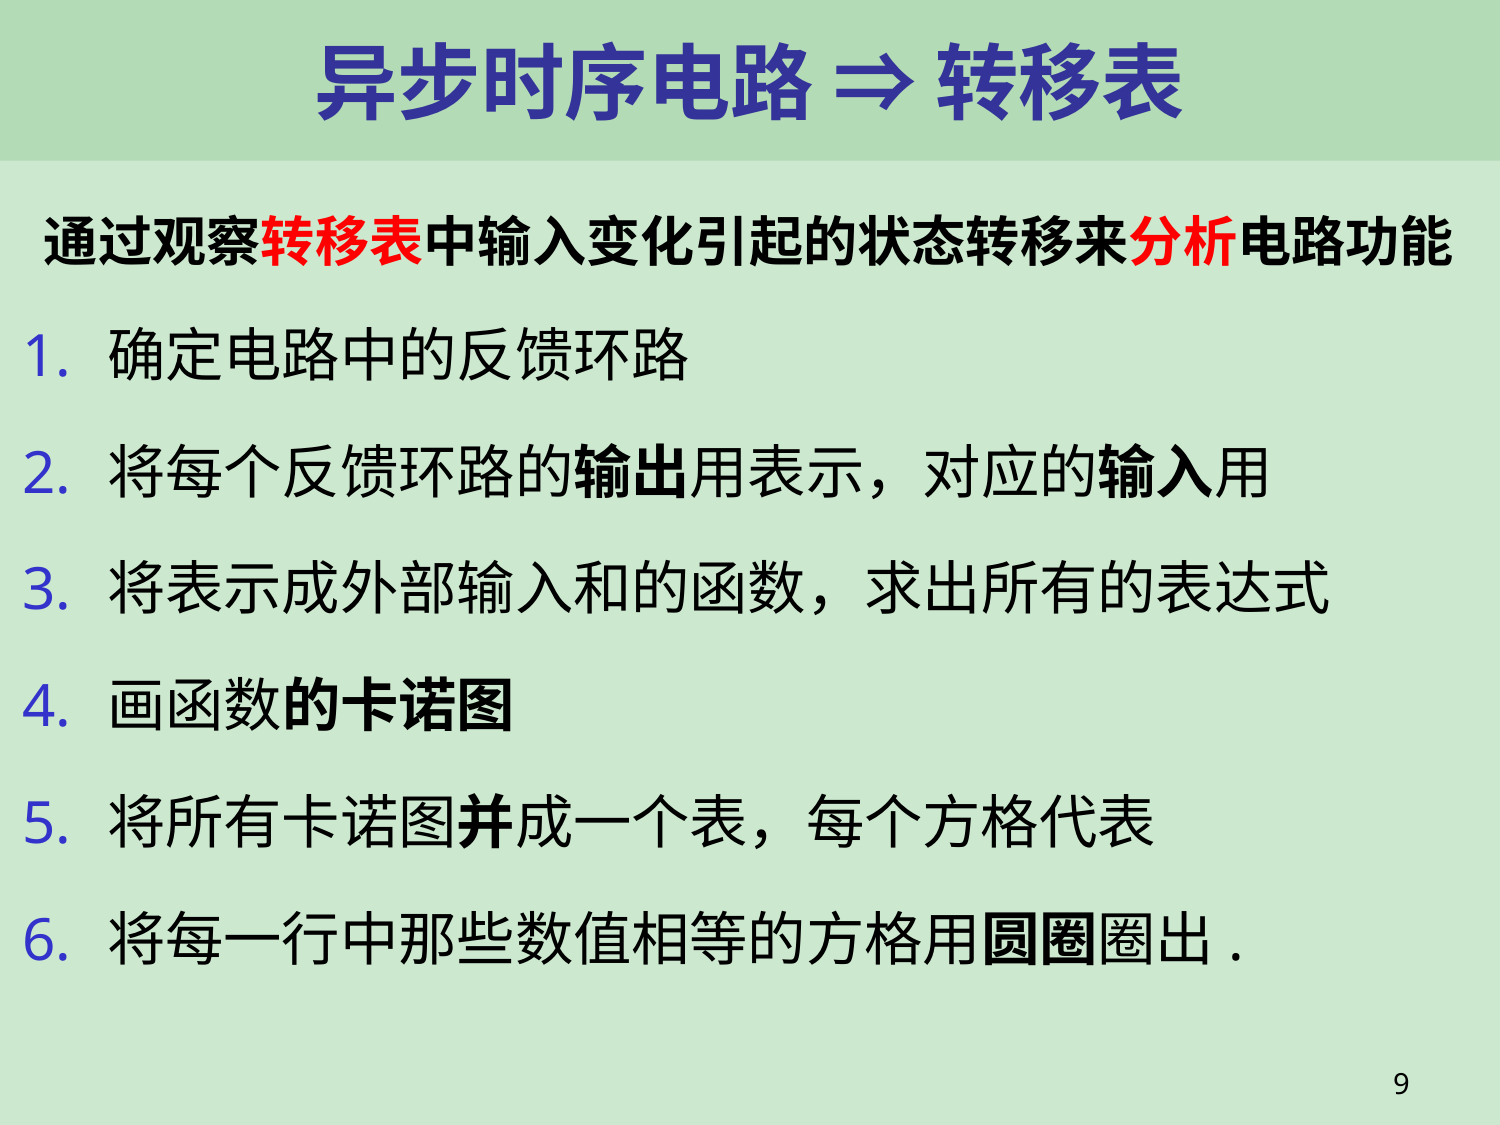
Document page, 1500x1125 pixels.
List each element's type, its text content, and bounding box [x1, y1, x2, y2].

title 异步时序电路 ⇒ 转移表 [17, 11, 1483, 149]
slide_number 9 [1112, 1037, 1426, 1113]
